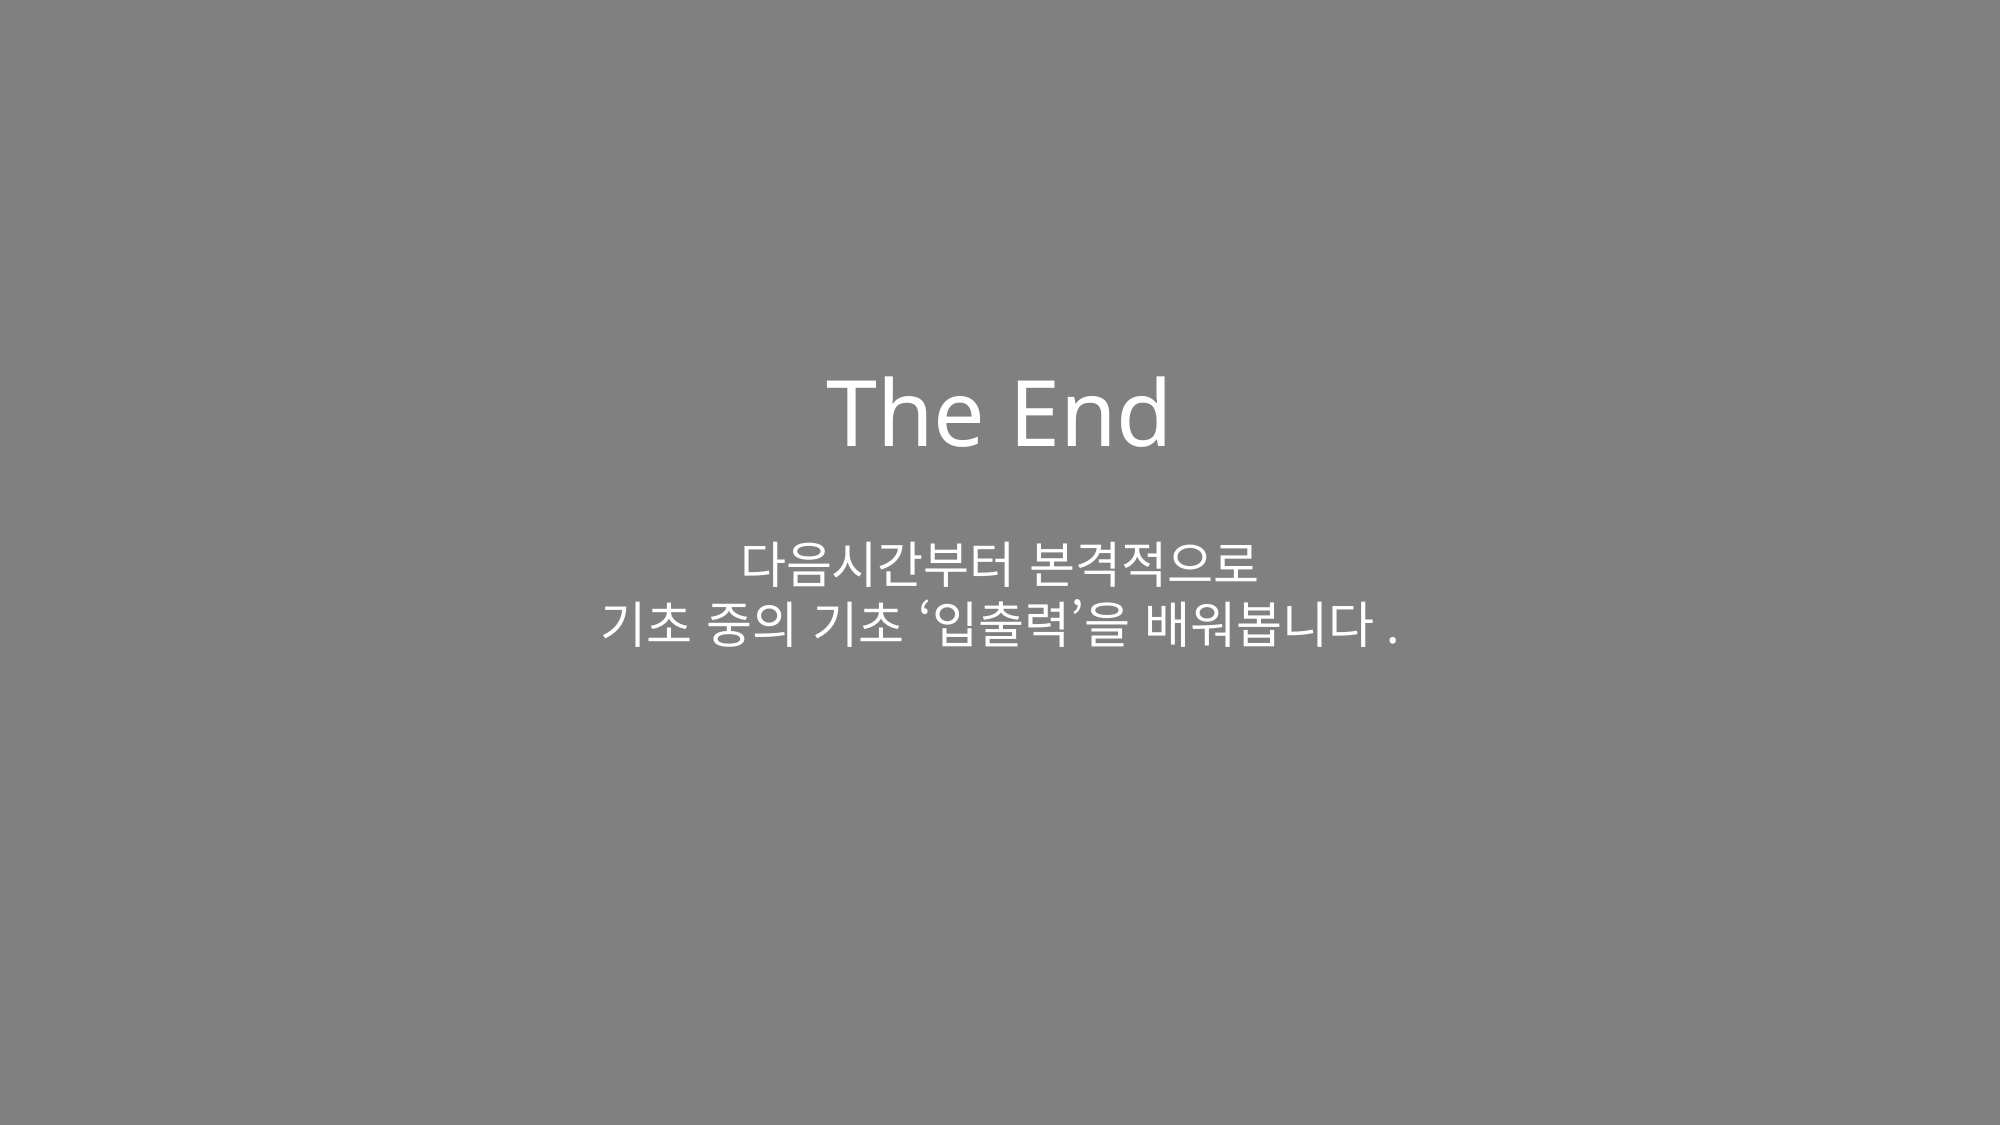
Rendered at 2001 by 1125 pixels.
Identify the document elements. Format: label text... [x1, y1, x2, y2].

text_box 다음시간부터 본격적으로 기초 중의 기초 ‘입출력’을 배워봅니다. [585, 526, 1415, 841]
text_box The End [811, 236, 1189, 472]
